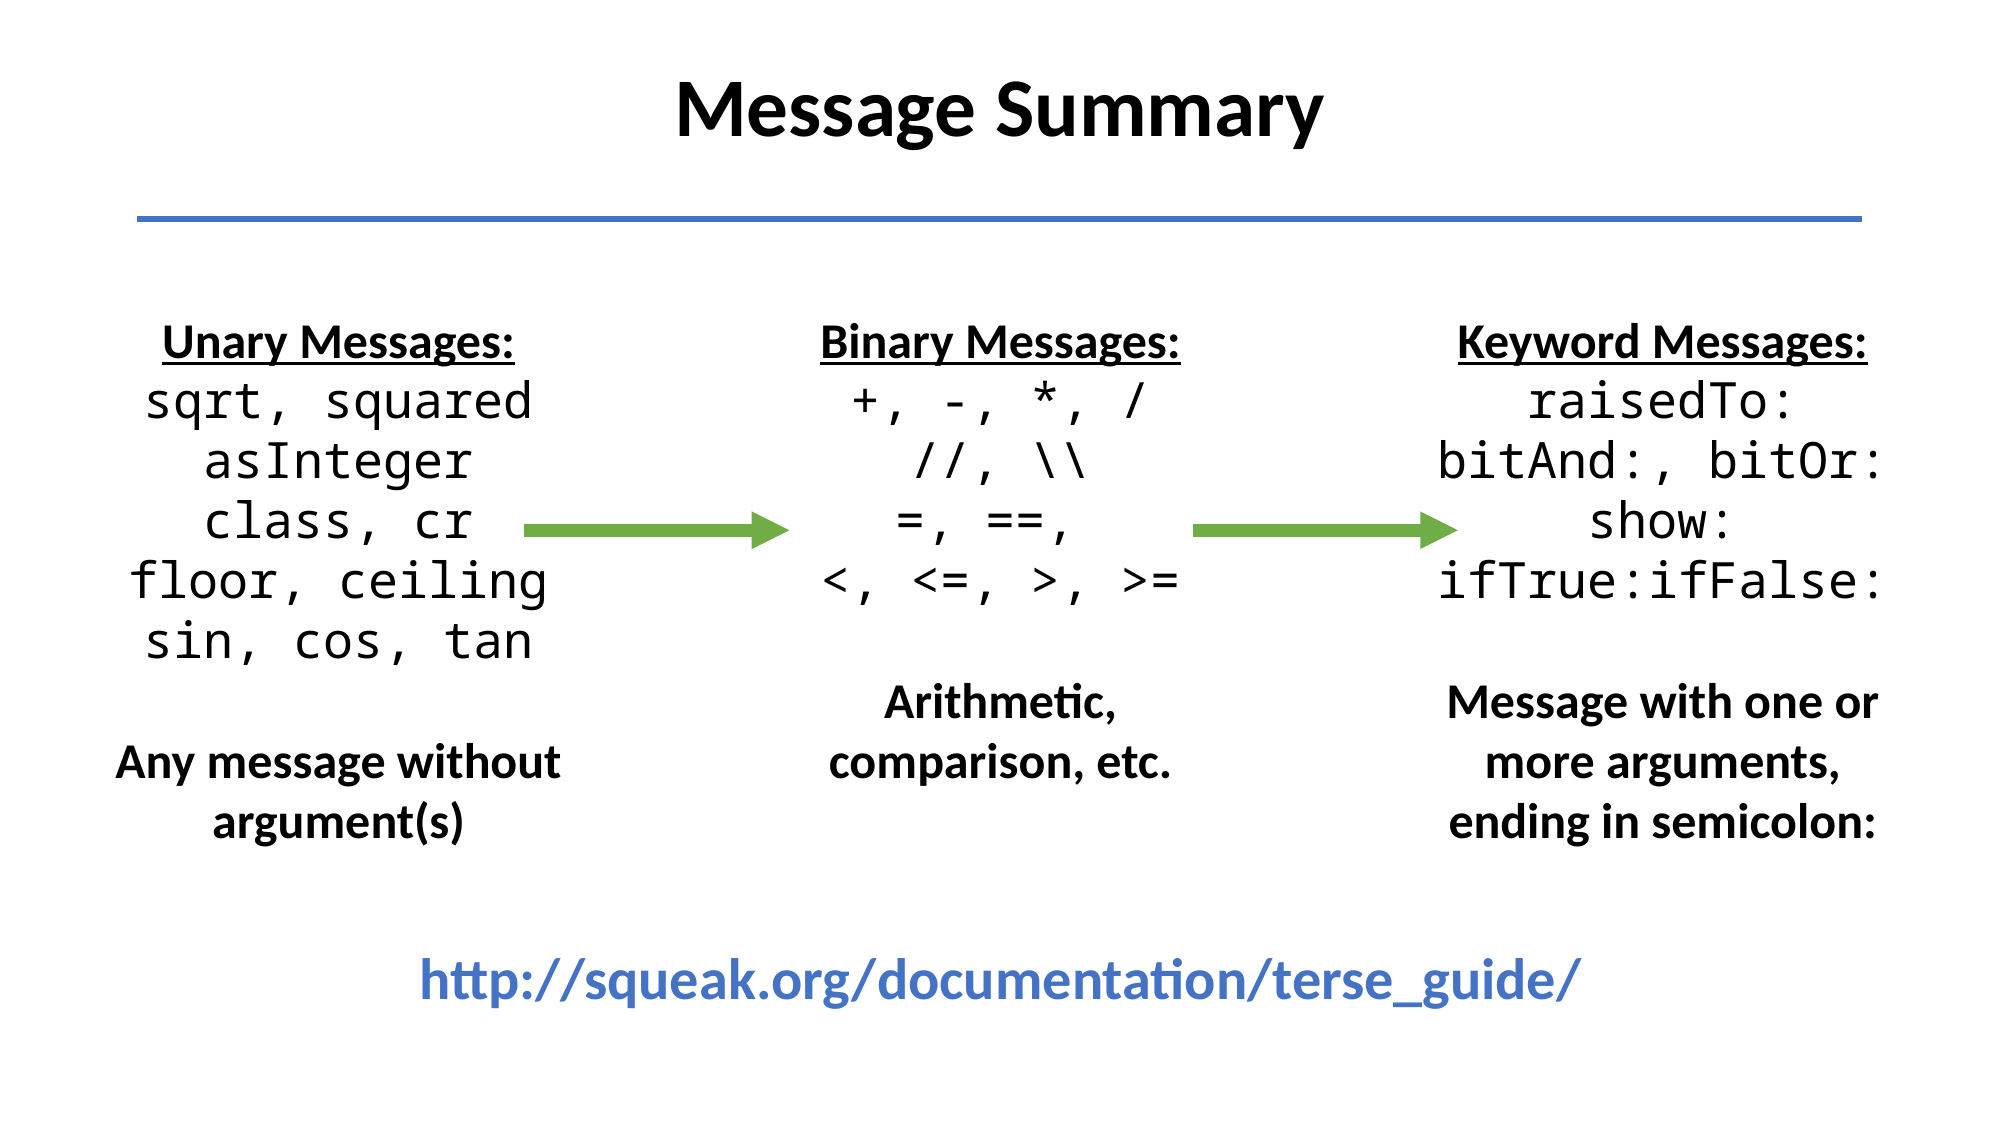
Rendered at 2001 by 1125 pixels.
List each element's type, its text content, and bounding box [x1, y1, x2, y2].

text_box Unary Messages: sqrt, squared asInteger class, cr floor, ceiling sin, cos, tan Any message without argument(s) [81, 300, 596, 856]
text_box Keyword Messages: raisedTo: bitAnd:, bitOr: show: ifTrue:ifFalse: Message with one or more arguments, ending in semicolon: [1405, 300, 1920, 856]
text_box http://squeak.org/documentation/terse_guide/ [90, 934, 1910, 1019]
text_box Binary Messages: +, -, *, / //, \\ =, ==, <, <=, >, >= Arithmetic, comparison, etc. [743, 300, 1258, 796]
text_box Message Summary [137, 1, 1863, 218]
